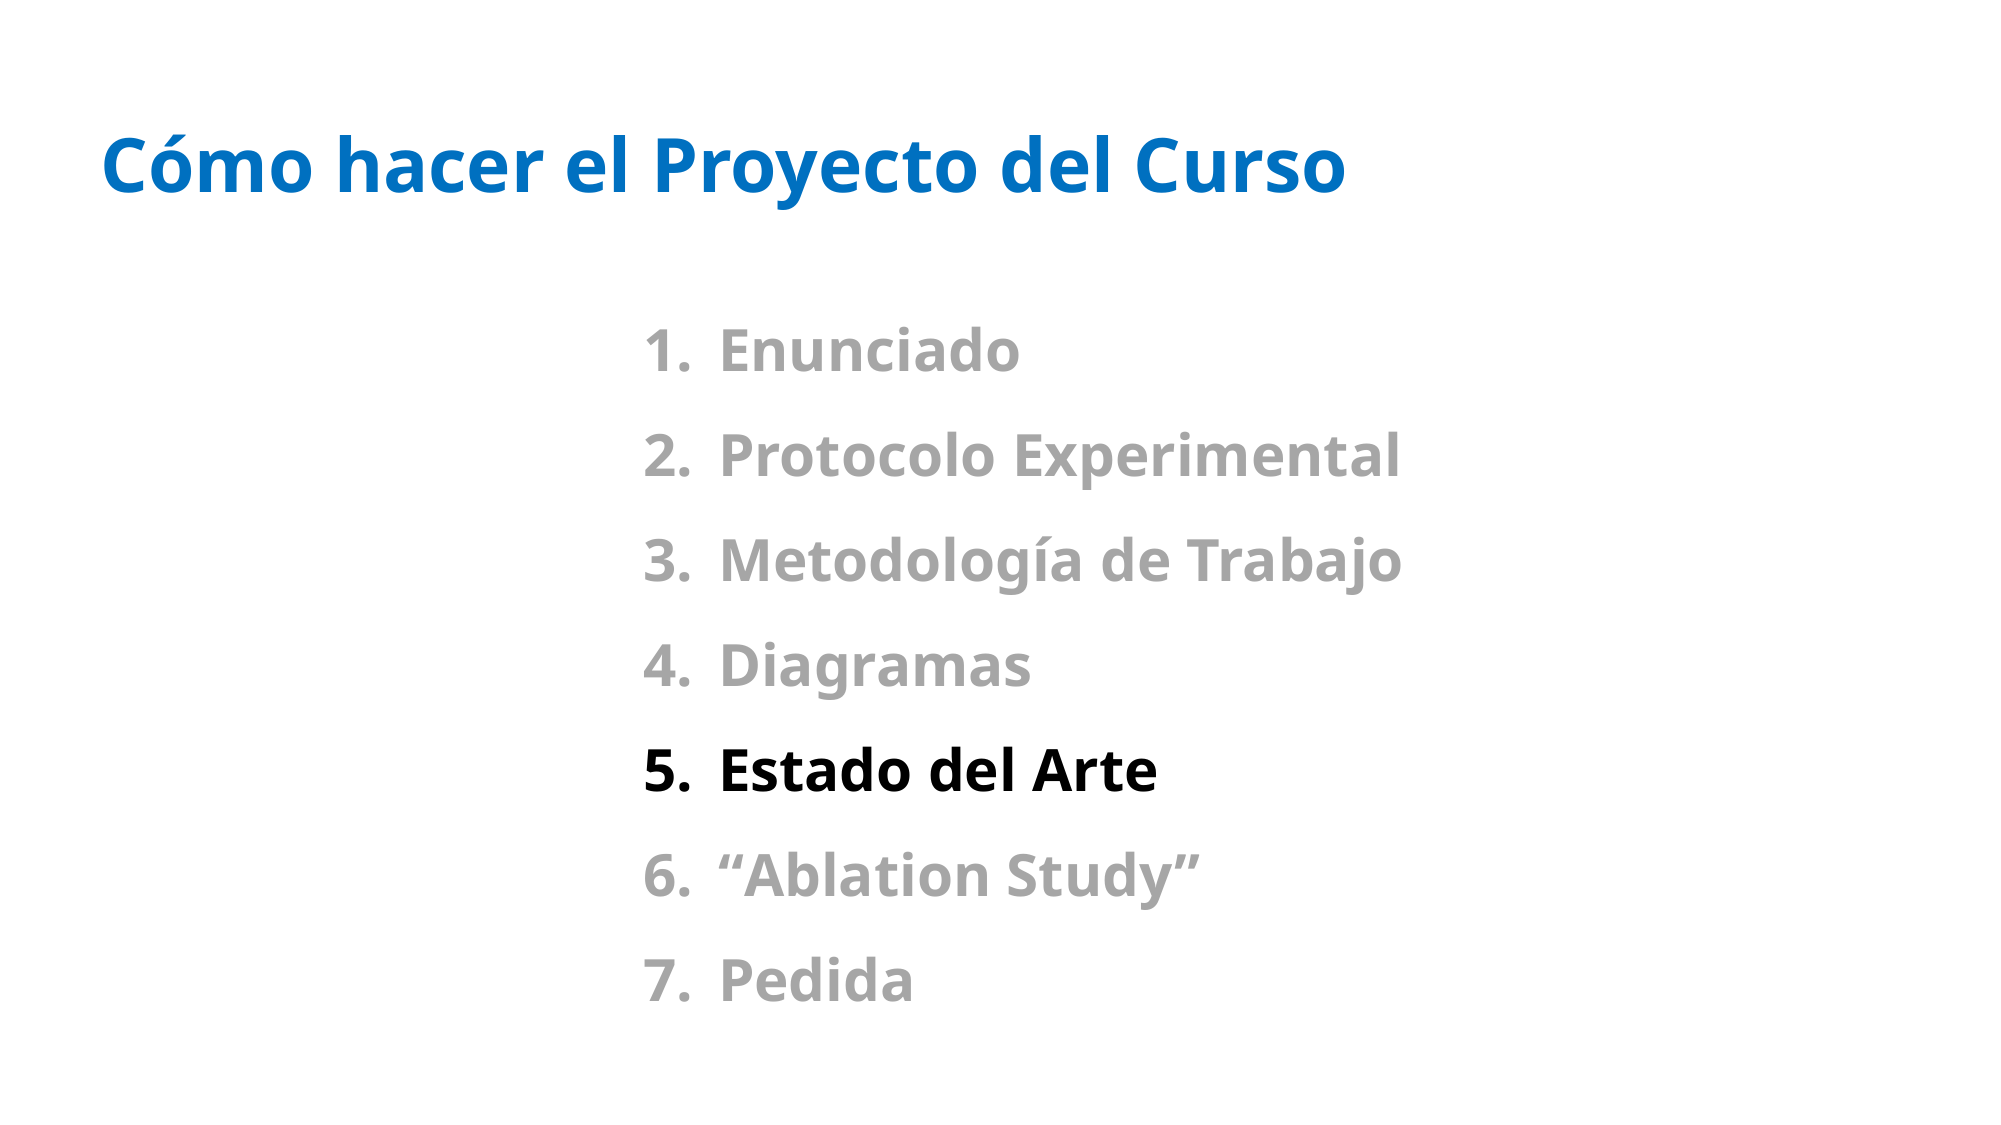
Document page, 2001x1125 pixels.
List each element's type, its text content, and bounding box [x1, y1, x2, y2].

text_box Cómo hacer el Proyecto del Curso [85, 109, 1586, 215]
text_box Enunciado Protocolo Experimental Metodología de Trabajo Diagramas Estado del Arte “Ablation Study” Pedida [628, 270, 1822, 1021]
